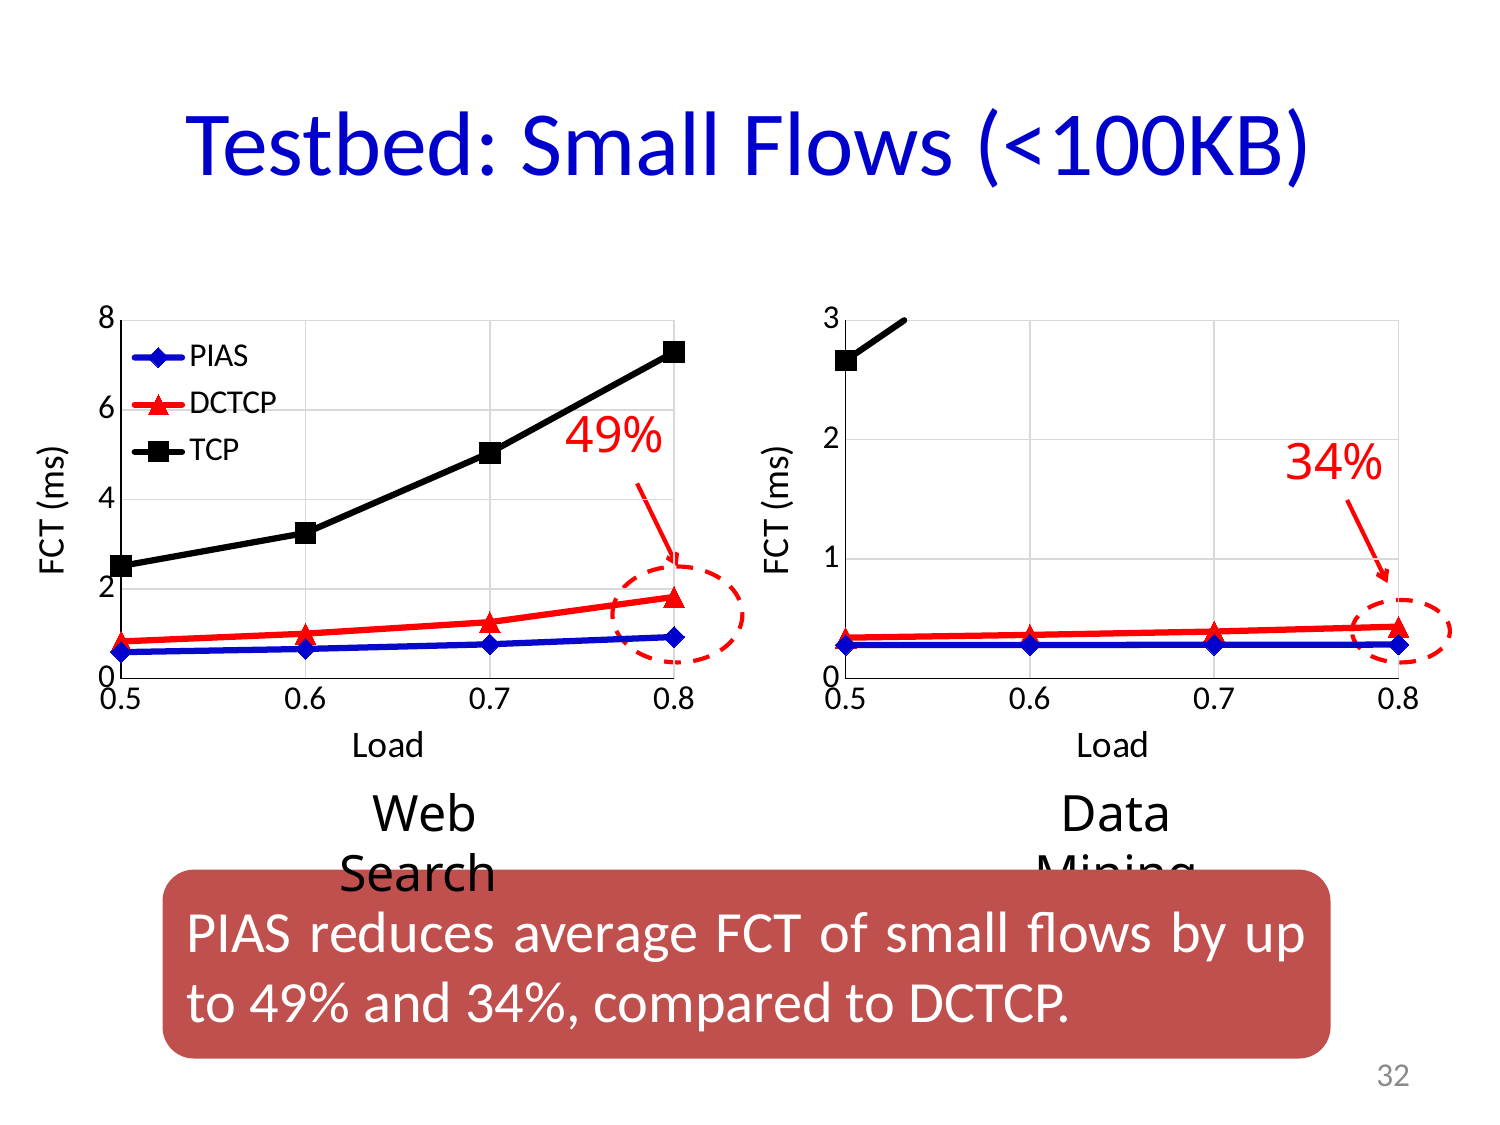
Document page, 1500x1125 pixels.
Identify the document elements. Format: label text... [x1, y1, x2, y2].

chart [16, 286, 709, 779]
text_box Web Search [277, 787, 573, 909]
text_box [712, 571, 736, 656]
text_box PIAS reduces average FCT of small flows by up to 49% and 34%, compared to DCTCP. [160, 867, 1333, 1061]
text_box Data Mining [962, 787, 1270, 867]
title Testbed: Small Flows (<100KB) [75, 45, 1425, 233]
text_box [1438, 608, 1453, 655]
chart [741, 286, 1433, 779]
slide_number 32 [1074, 1042, 1425, 1103]
